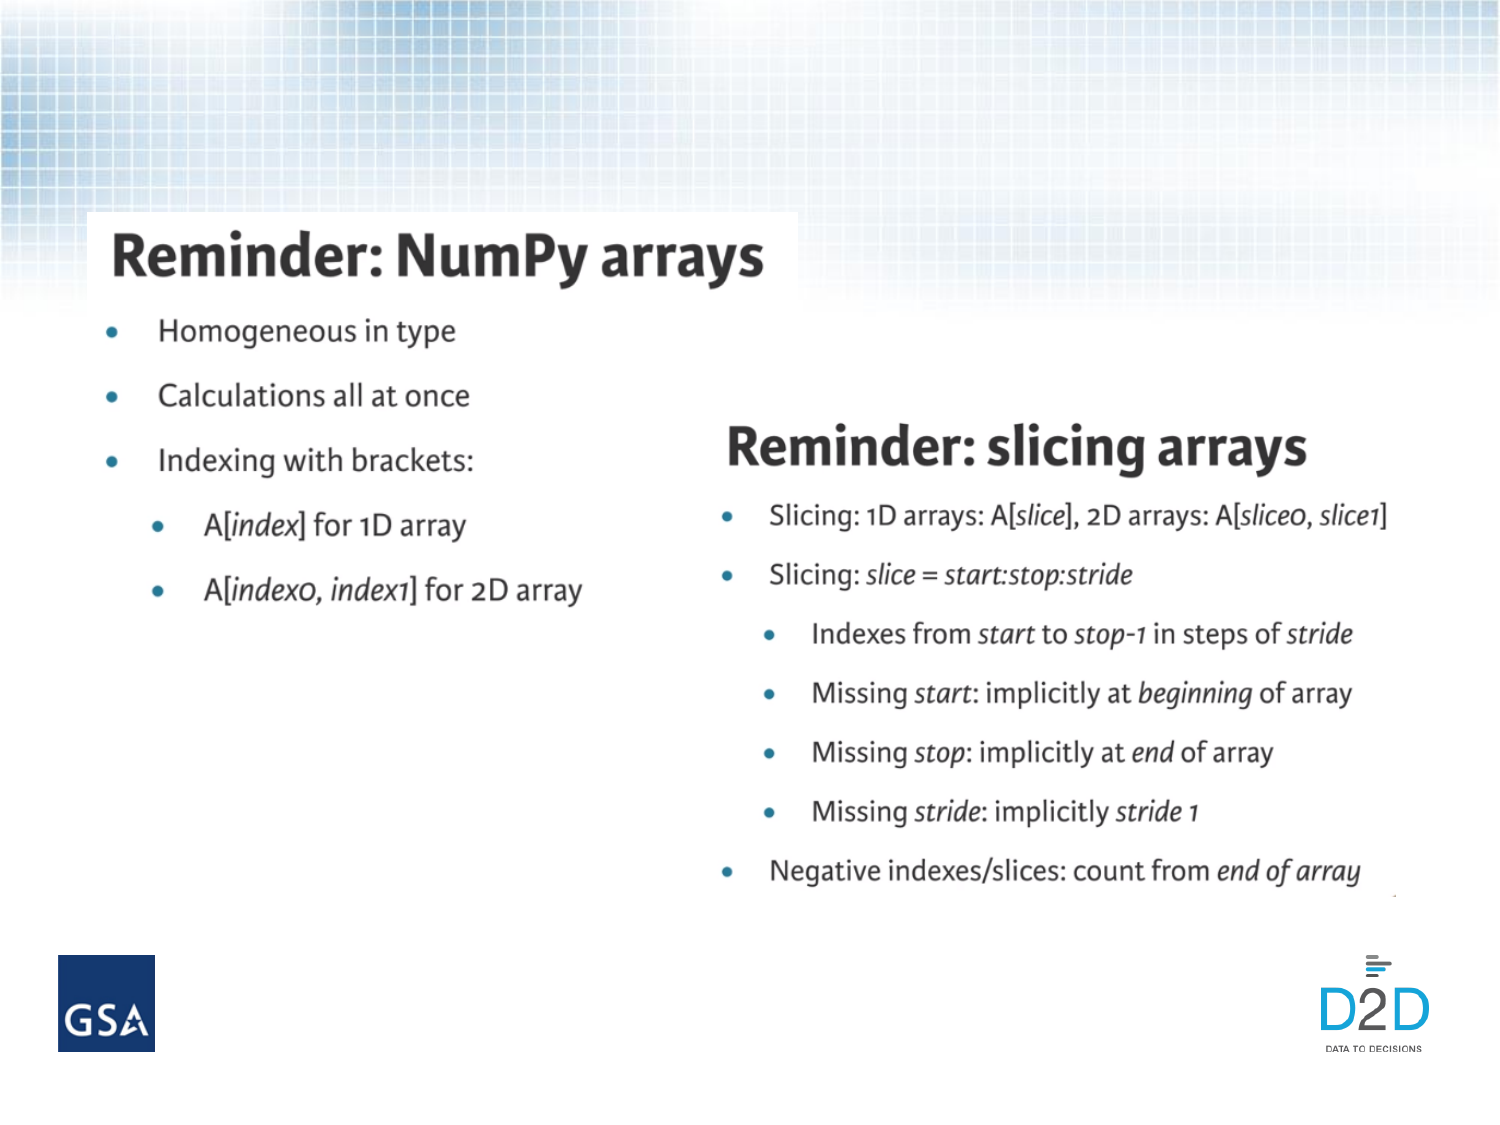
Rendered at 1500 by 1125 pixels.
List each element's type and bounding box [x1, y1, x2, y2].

picture [0, 0, 1500, 898]
picture [1310, 955, 1440, 1052]
picture [58, 955, 155, 1052]
